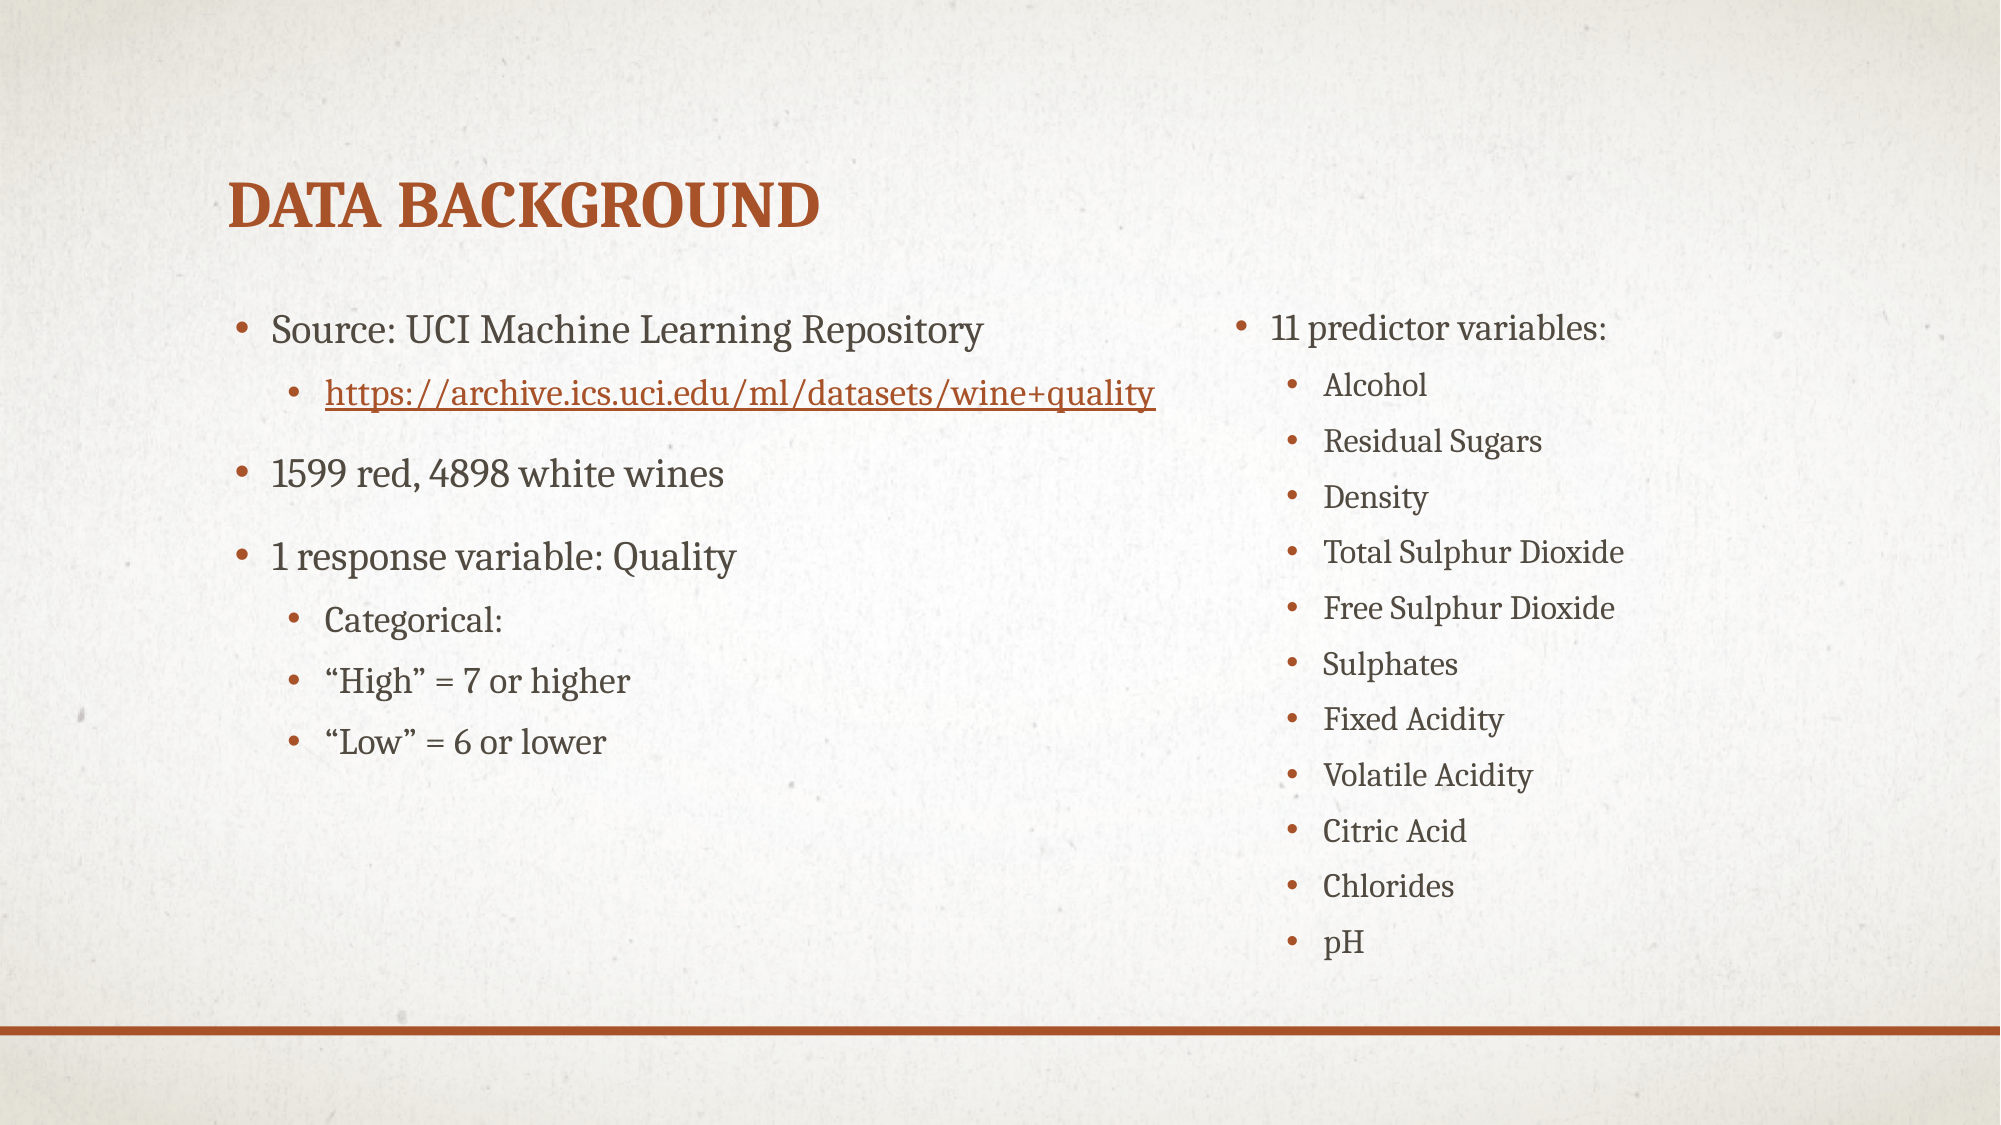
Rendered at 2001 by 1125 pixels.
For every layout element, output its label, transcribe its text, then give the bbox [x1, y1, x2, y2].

text_box 11 predictor variables: Alcohol Residual Sugars Density Total Sulphur Dioxide Free Sulphur Dioxide Sulphates Fixed Acidity Volatile Acidity Citric Acid Chlorides pH [1212, 299, 1788, 975]
picture [0, 0, 2001, 1125]
title Data Background [212, 62, 1788, 250]
list Source: UCI Machine Learning Repository https://archive.ics.uci.edu/ml/datasets/wine+quality 1599 red, 4898 white wines 1 response variable: Quality Categorical: “High” = 7 or higher “Low” = 6 or lower [212, 299, 1212, 975]
